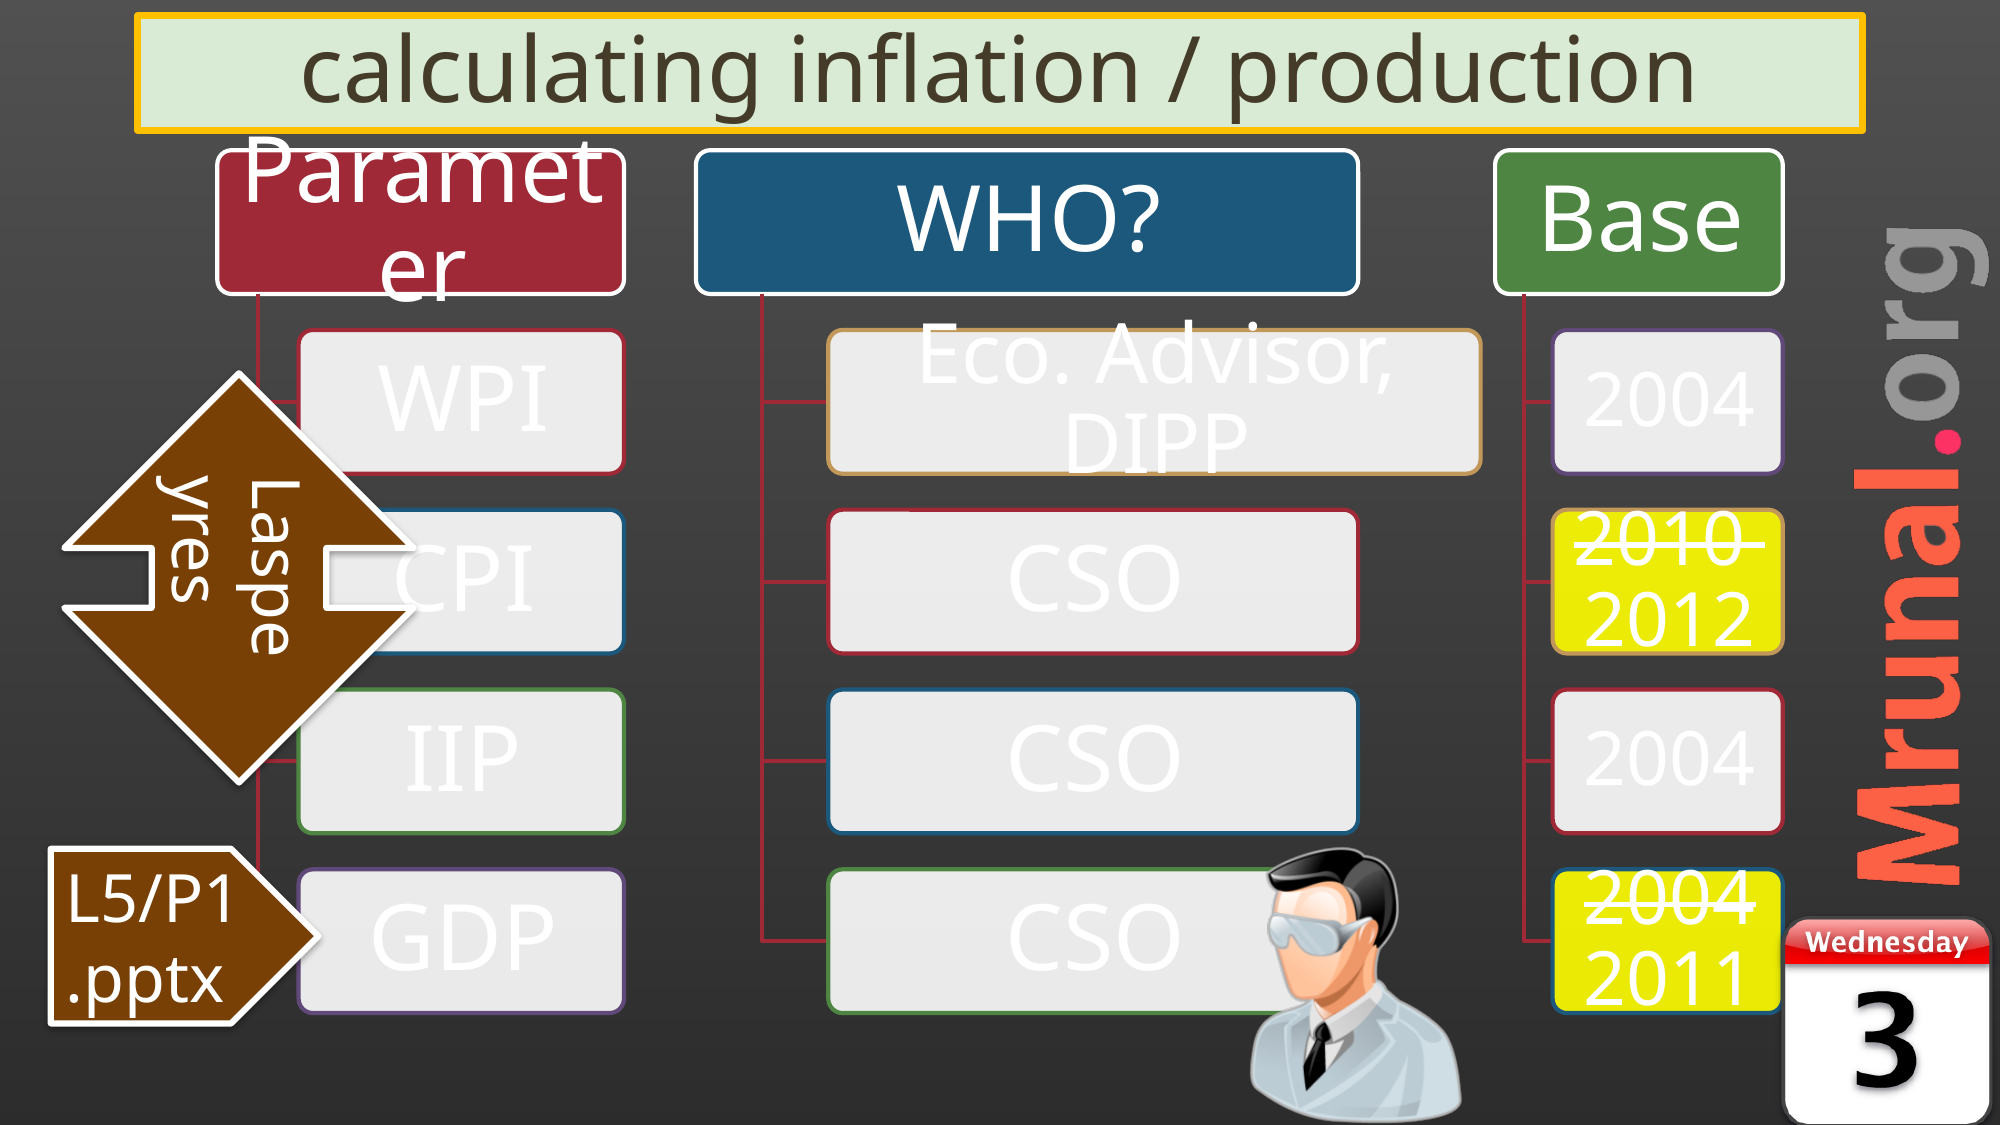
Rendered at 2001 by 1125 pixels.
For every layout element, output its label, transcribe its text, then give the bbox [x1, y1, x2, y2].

picture [1863, 223, 2000, 894]
text_box L5/P1 .pptx [47, 845, 237, 1027]
title calculating inflation / production [134, 12, 1866, 134]
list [137, 149, 1863, 1014]
text_box Laspeyres [61, 475, 132, 552]
picture [1202, 841, 1487, 1125]
text_box Laspeyres [61, 604, 132, 680]
picture [1772, 911, 2000, 1125]
